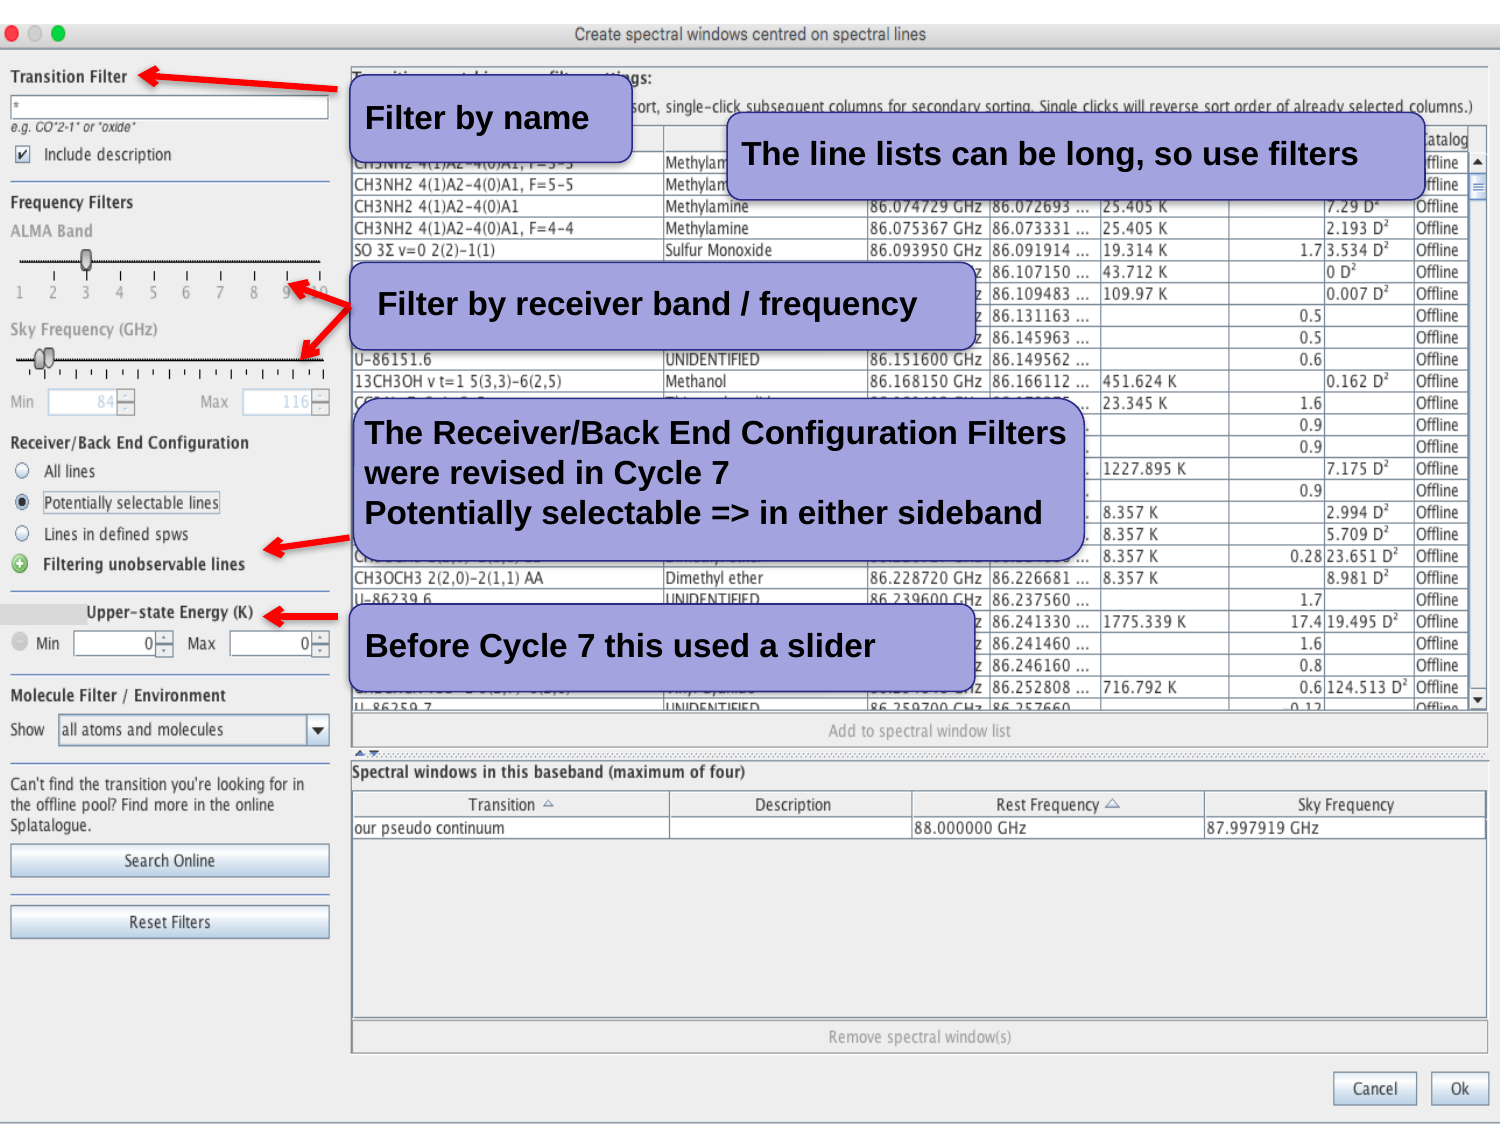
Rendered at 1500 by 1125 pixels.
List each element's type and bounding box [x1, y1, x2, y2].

text_box [137, 74, 338, 90]
text_box [287, 283, 351, 307]
text_box [299, 313, 351, 361]
text_box [262, 537, 350, 551]
text_box [726, 112, 1438, 222]
picture [0, 0, 1500, 1125]
text_box [349, 398, 1100, 562]
text_box [349, 262, 1001, 351]
text_box [349, 74, 638, 163]
text_box [349, 603, 988, 692]
